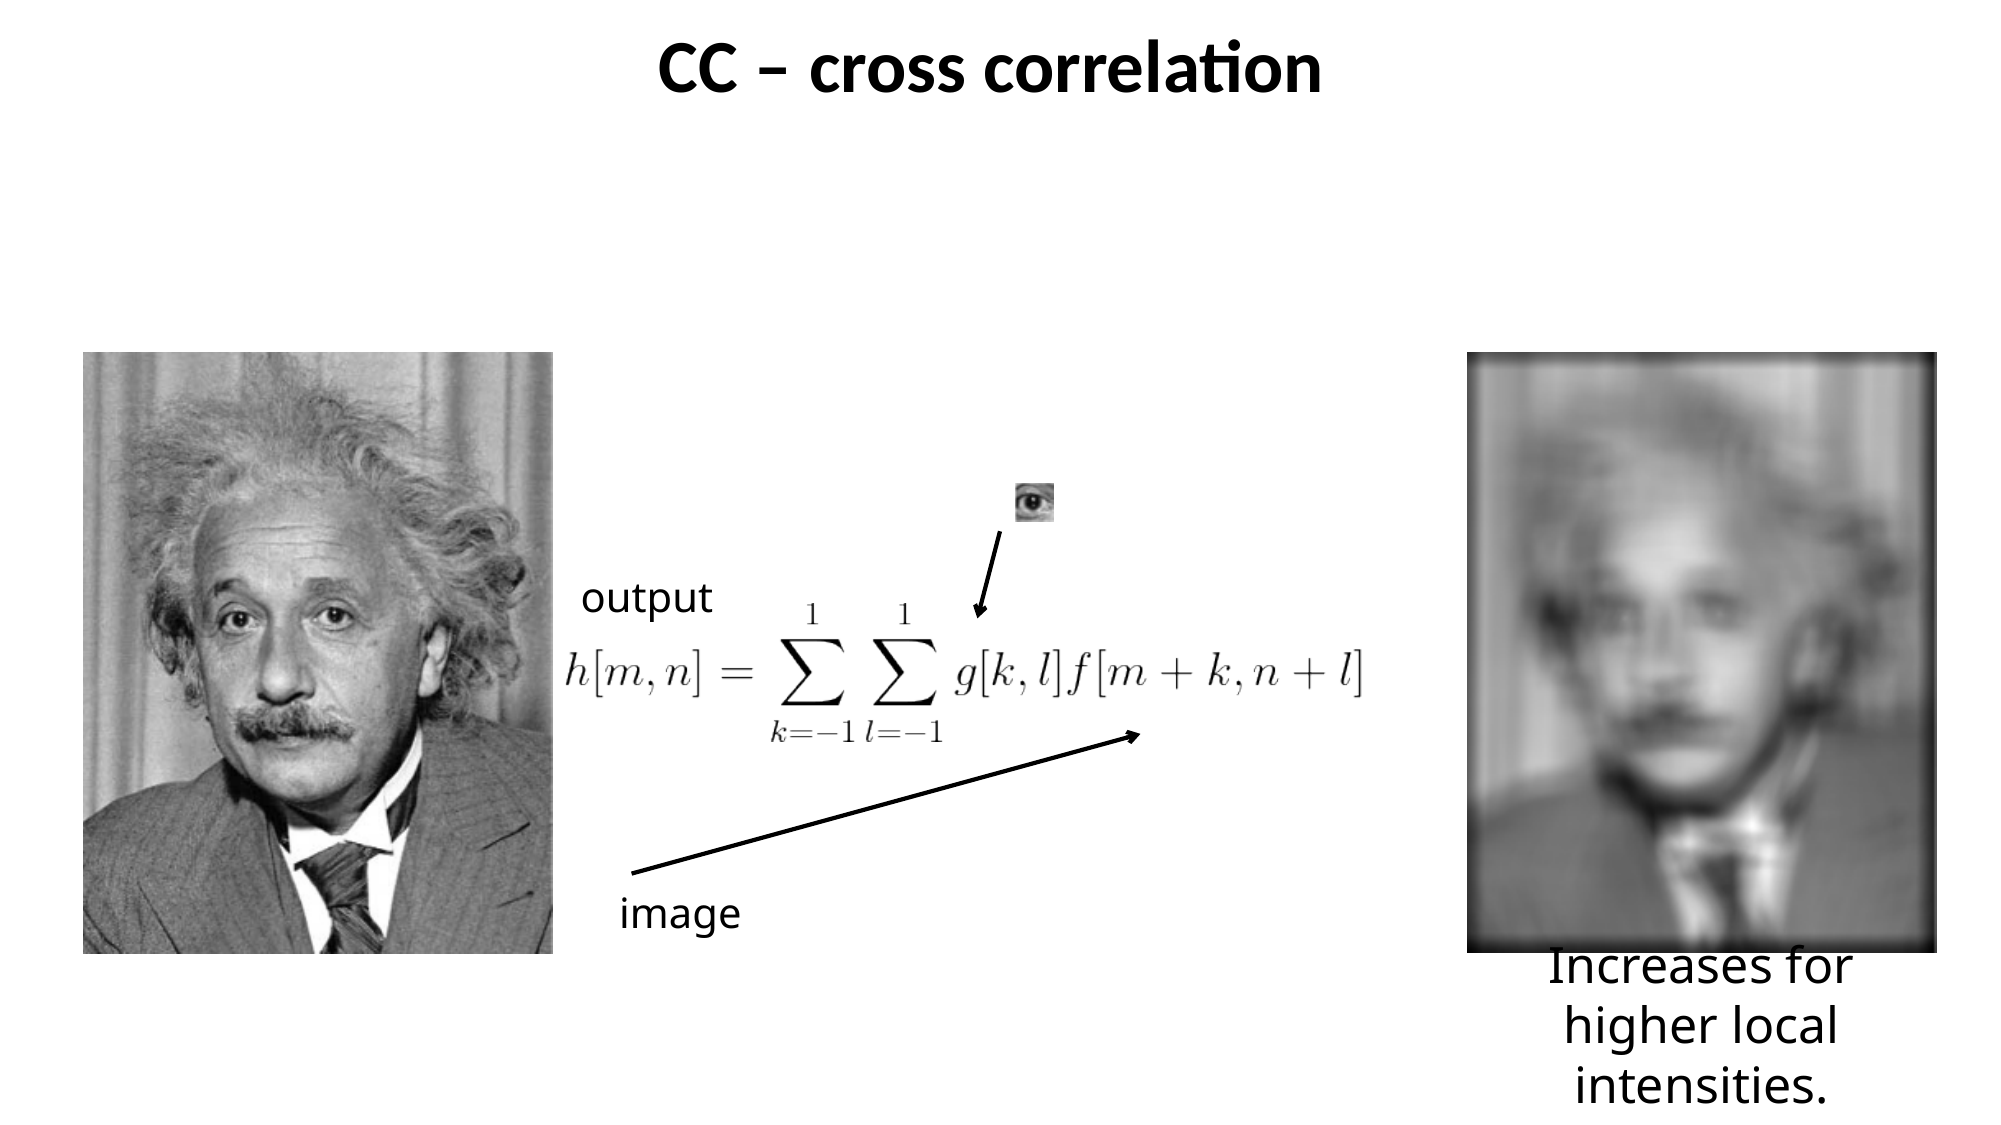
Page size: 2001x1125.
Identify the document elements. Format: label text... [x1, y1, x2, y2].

text_box Increases for higher local intensities. [1467, 959, 1937, 1118]
picture [1015, 483, 1054, 522]
picture [1466, 352, 1937, 954]
picture [82, 352, 553, 954]
text_box image [614, 881, 757, 942]
text_box output [575, 565, 718, 601]
picture [565, 603, 1363, 742]
title CC – cross correlation [33, 0, 1967, 125]
